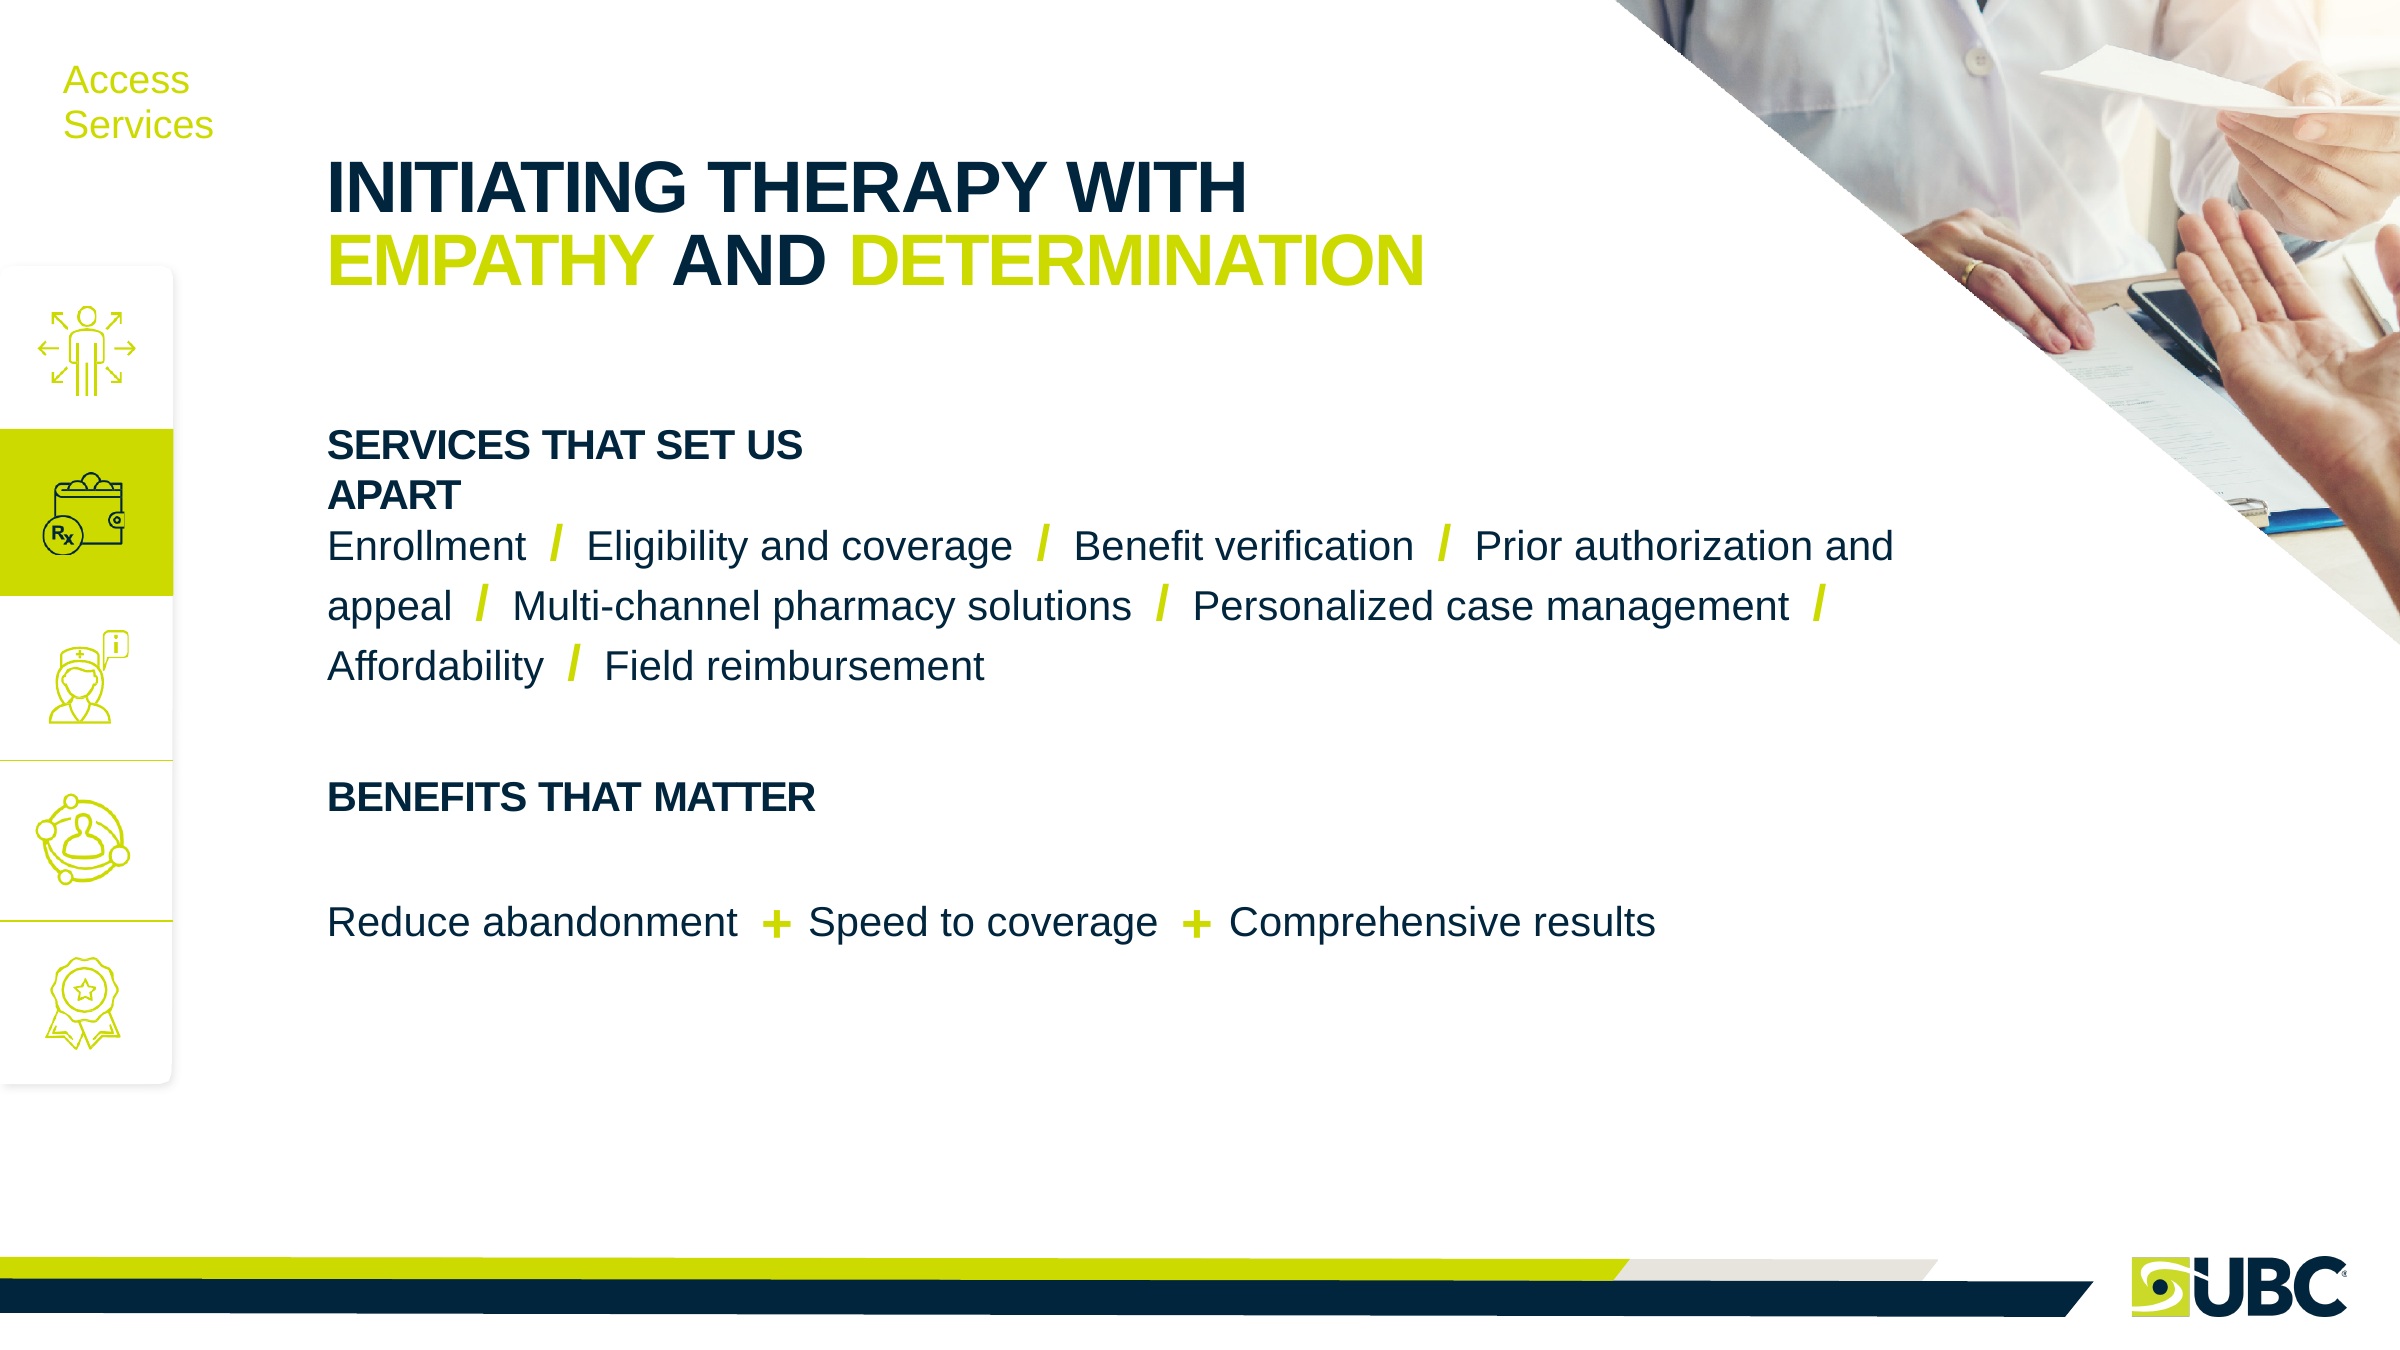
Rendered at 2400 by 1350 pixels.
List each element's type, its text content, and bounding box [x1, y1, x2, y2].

text_box Enrollment / Eligibility and coverage / Benefit verification / Prior authorization and appeal / Multi-channel pharmacy solutions / Personalized case management / Affordability / Field reimbursement [324, 508, 1900, 691]
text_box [0, 1256, 2094, 1318]
text_box [0, 597, 175, 758]
text_box [0, 433, 175, 594]
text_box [44, 956, 121, 1050]
text_box INITIATING THERAPY WITH EMPATHY AND DETERMINATION [324, 137, 1435, 301]
text_box Access Services [60, 50, 217, 147]
text_box BENEFITS THAT MATTER Reduce abandonment + Speed to coverage + Comprehensive results [324, 752, 1875, 1028]
text_box [0, 923, 175, 1084]
text_box [0, 267, 175, 431]
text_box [48, 630, 130, 724]
picture [2131, 1256, 2348, 1317]
picture [42, 472, 125, 555]
text_box SERVICES THAT SET US APART [324, 415, 950, 508]
text_box [0, 760, 175, 922]
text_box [36, 305, 137, 397]
text_box [1613, 0, 2400, 645]
